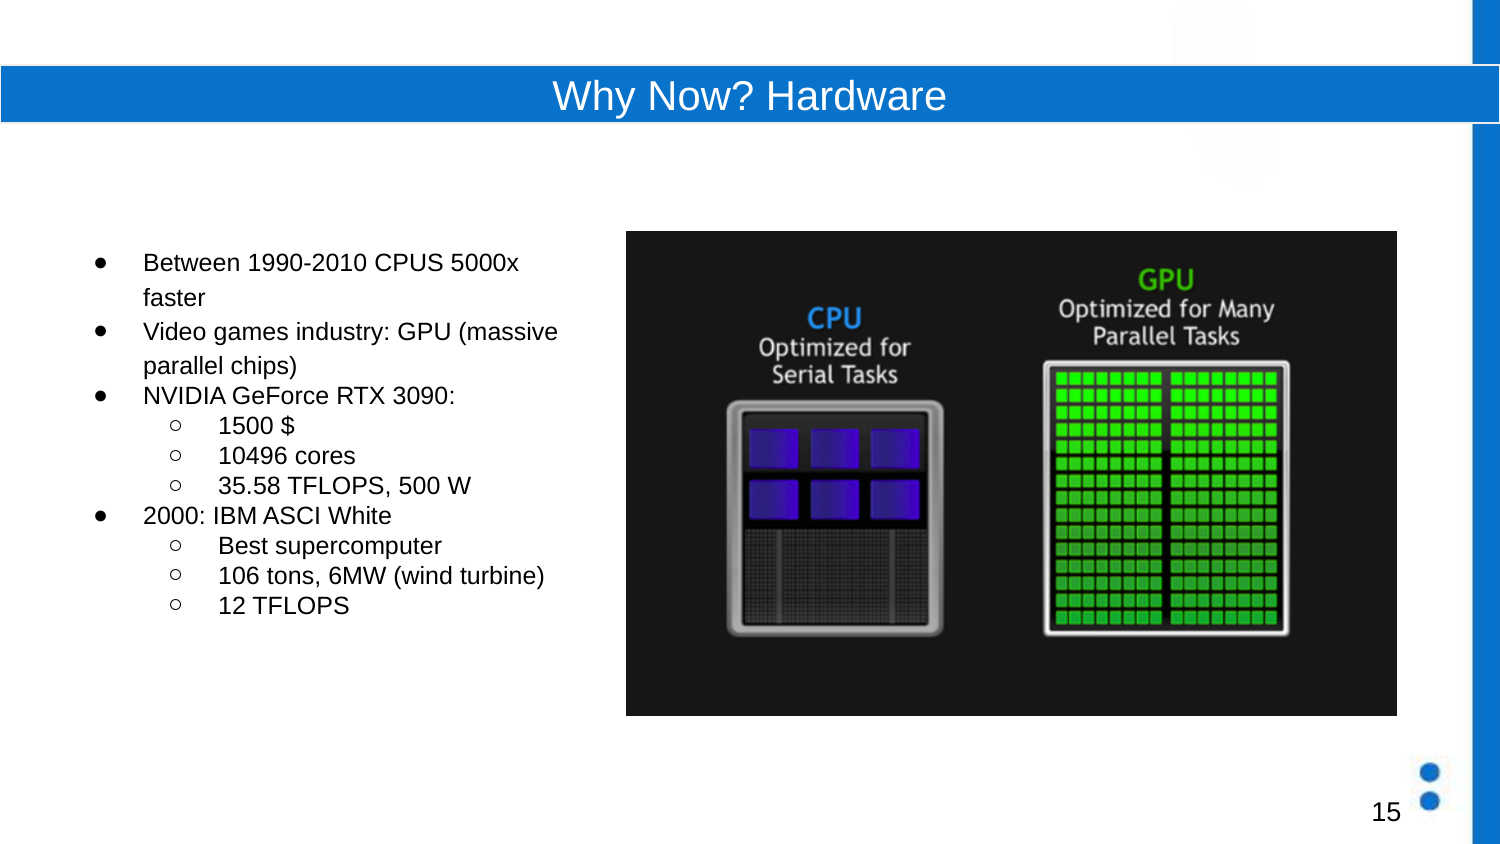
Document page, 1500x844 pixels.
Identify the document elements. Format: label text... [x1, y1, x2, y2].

picture [0, 0, 1500, 65]
text_box Why Now? Hardware [0, 65, 1500, 123]
slide_number ‹#› [1326, 779, 1417, 844]
text_box Between 1990-2010 CPUS 5000x faster Video games industry: GPU (massive parallel chips) NVIDIA GeForce RTX 3090: 1500 $ 10496 cores 35.58 TFLOPS, 500 W 2000: IBM ASCI White Best supercomputer 106 tons, 6MW (wind turbine) 12 TFLOPS [53, 227, 598, 744]
picture [0, 123, 1500, 844]
